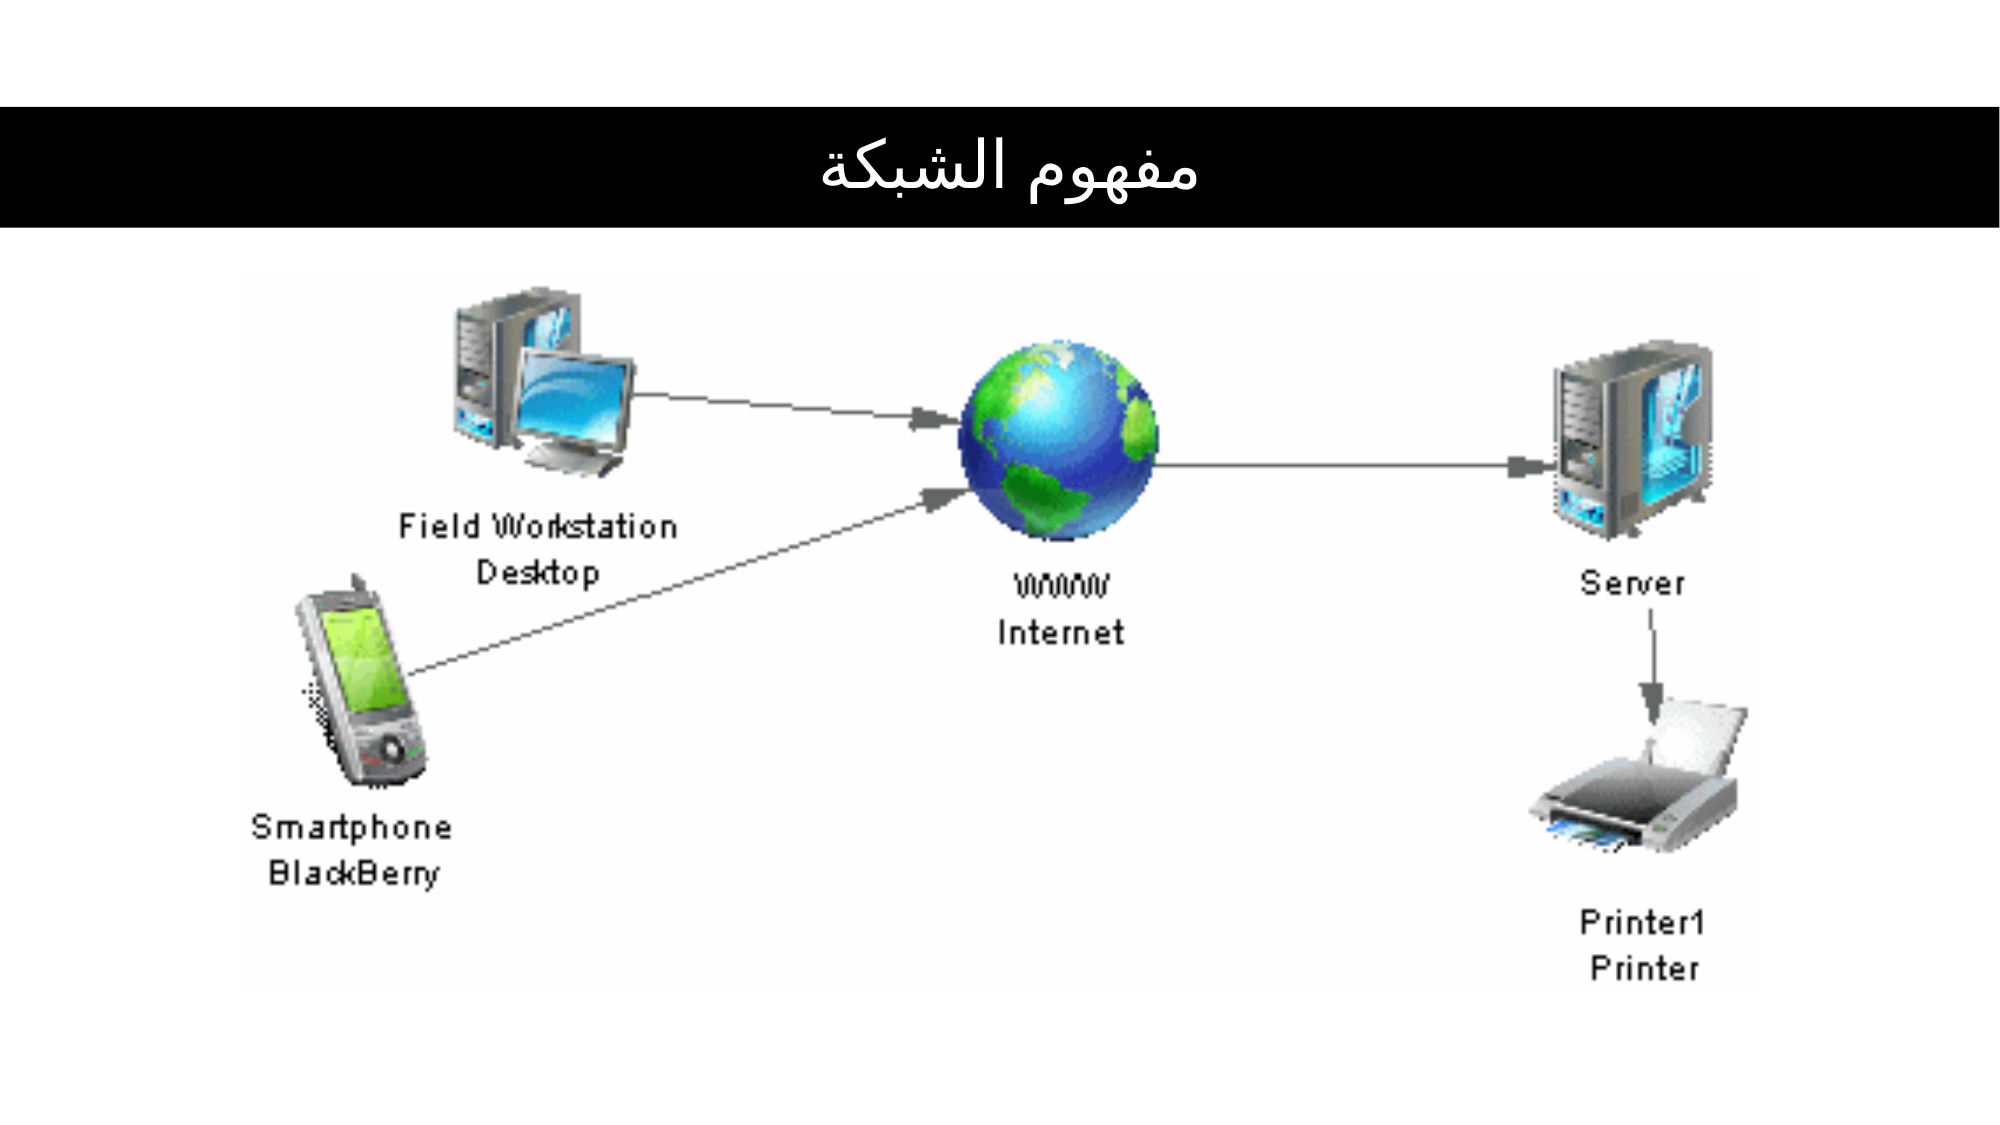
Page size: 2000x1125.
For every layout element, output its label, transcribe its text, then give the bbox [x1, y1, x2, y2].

picture [240, 274, 1760, 996]
title مفهوم الشبكة [91, 105, 1930, 228]
text_box [0, 106, 2000, 229]
